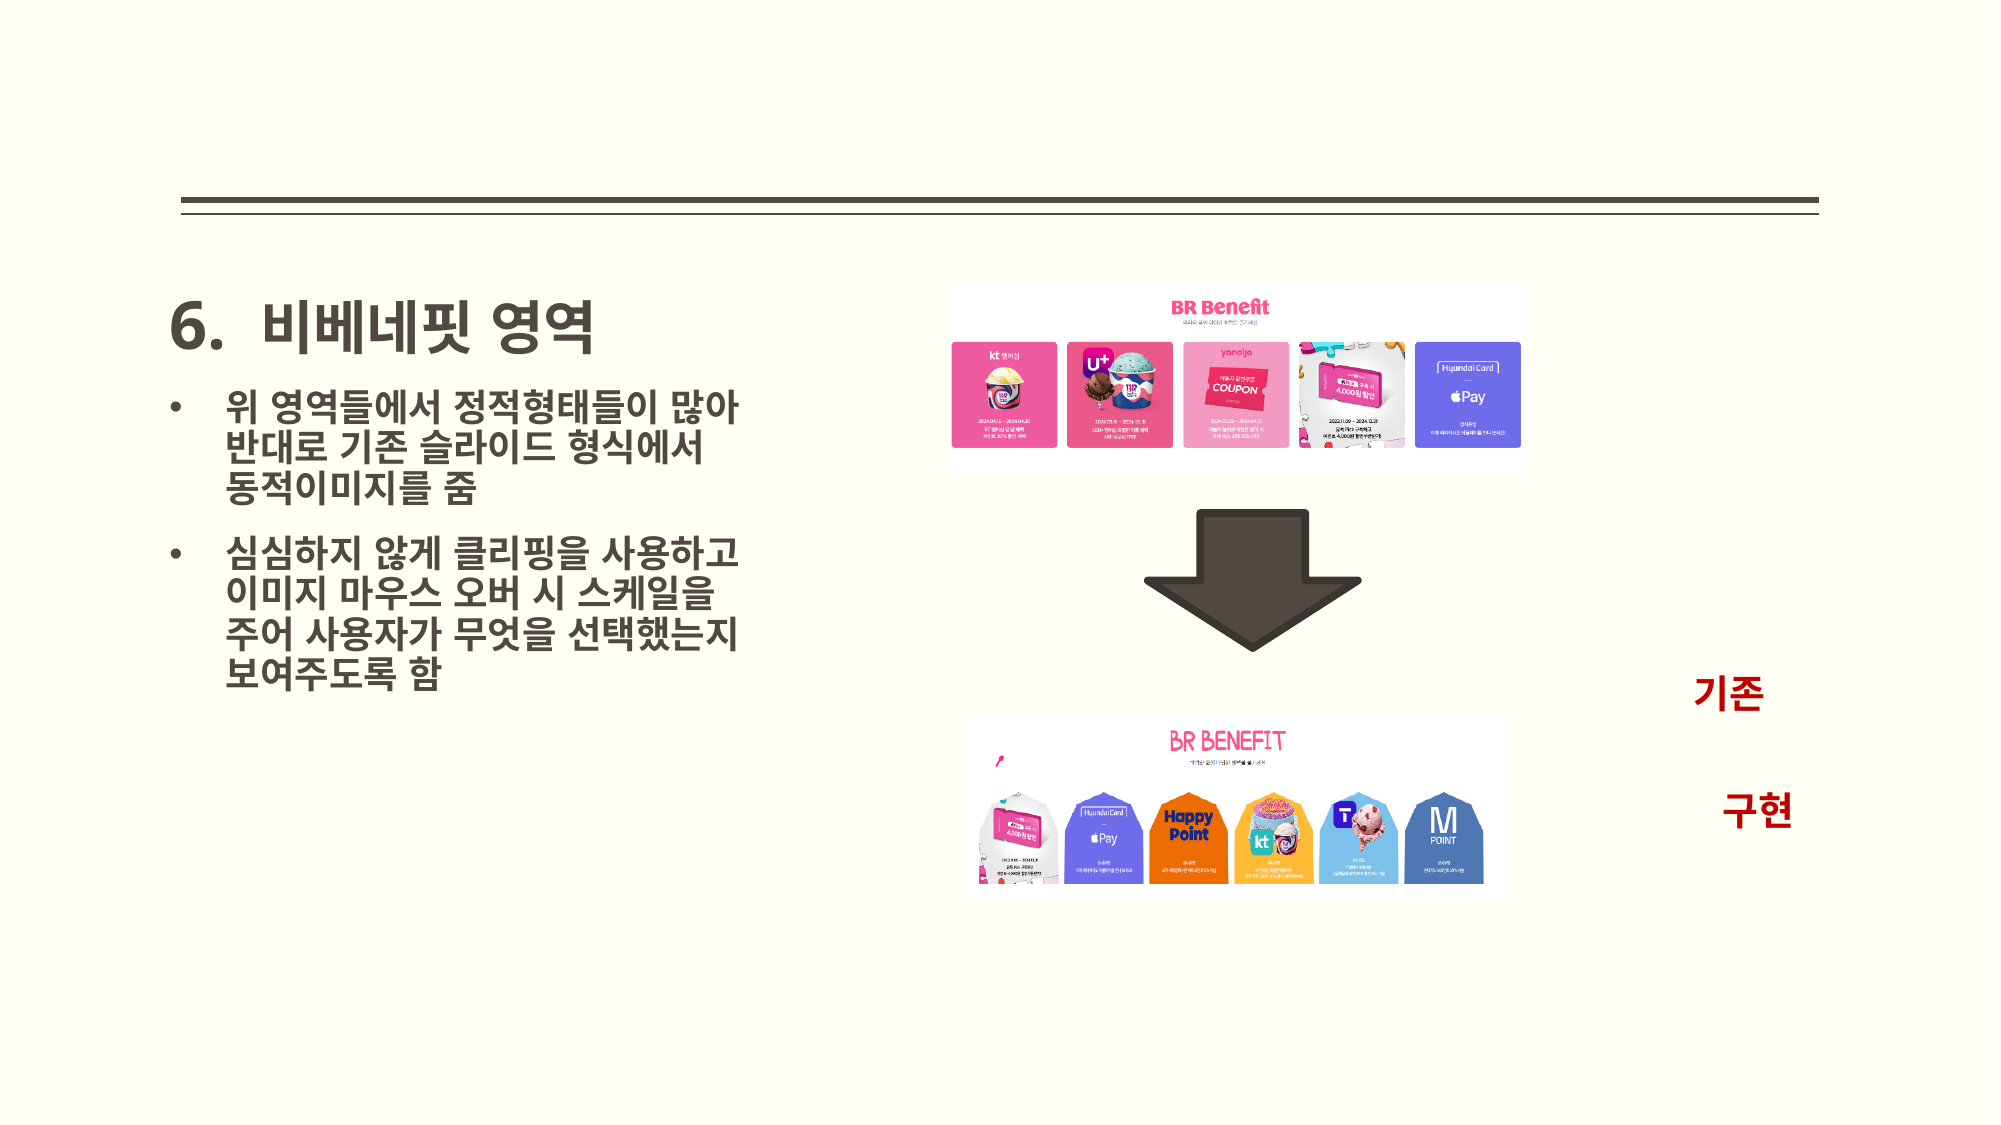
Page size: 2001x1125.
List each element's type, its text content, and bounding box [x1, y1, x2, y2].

title 기존 구현 [1644, 661, 1799, 842]
list 6. 비베네핏 영역 위 영역들에서 정적형태들이 많아 반대로 기존 슬라이드 형식에서 동적이미지를 줌 심심하지 않게 클리핑을 사용하고 이미지 마우스 오버 시 스케일을 주어 사용자가 무엇을 선택했는지 보여주도록 함 [169, 284, 779, 1035]
text_box [1144, 509, 1362, 652]
picture [950, 284, 1525, 473]
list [968, 713, 1507, 899]
